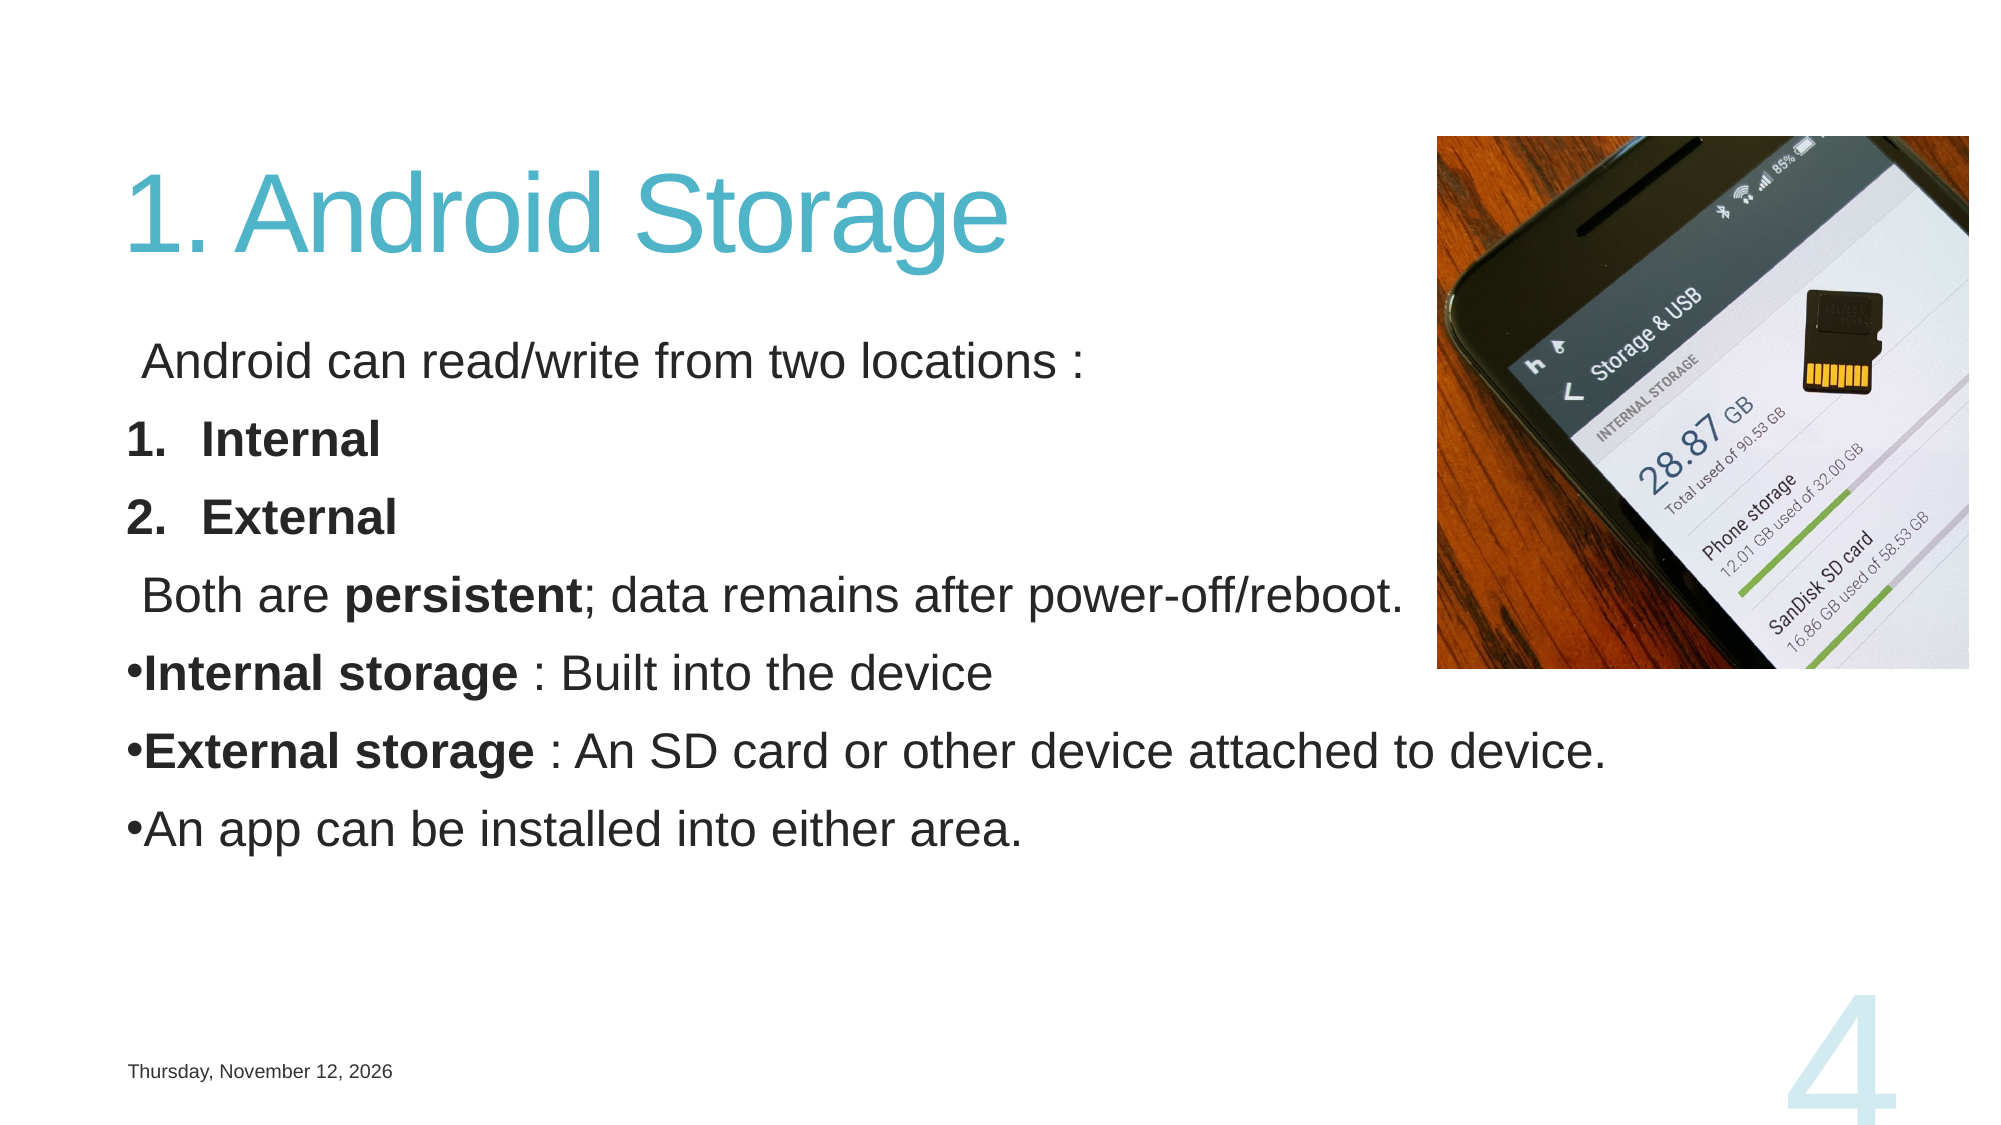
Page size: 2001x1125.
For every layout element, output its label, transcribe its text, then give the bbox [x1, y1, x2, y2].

slide_number 4 [1437, 963, 1918, 1125]
picture [1437, 136, 1969, 669]
title 1. Android Storage [107, 81, 1875, 354]
list Android can read/write from two locations : Internal External Both are persistent; data remains after power-off/reboot. Internal storage : Built into the device External storage : An SD card or other device attached to device. An app can be installed into either area. [111, 329, 1876, 948]
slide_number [112, 1051, 788, 1090]
